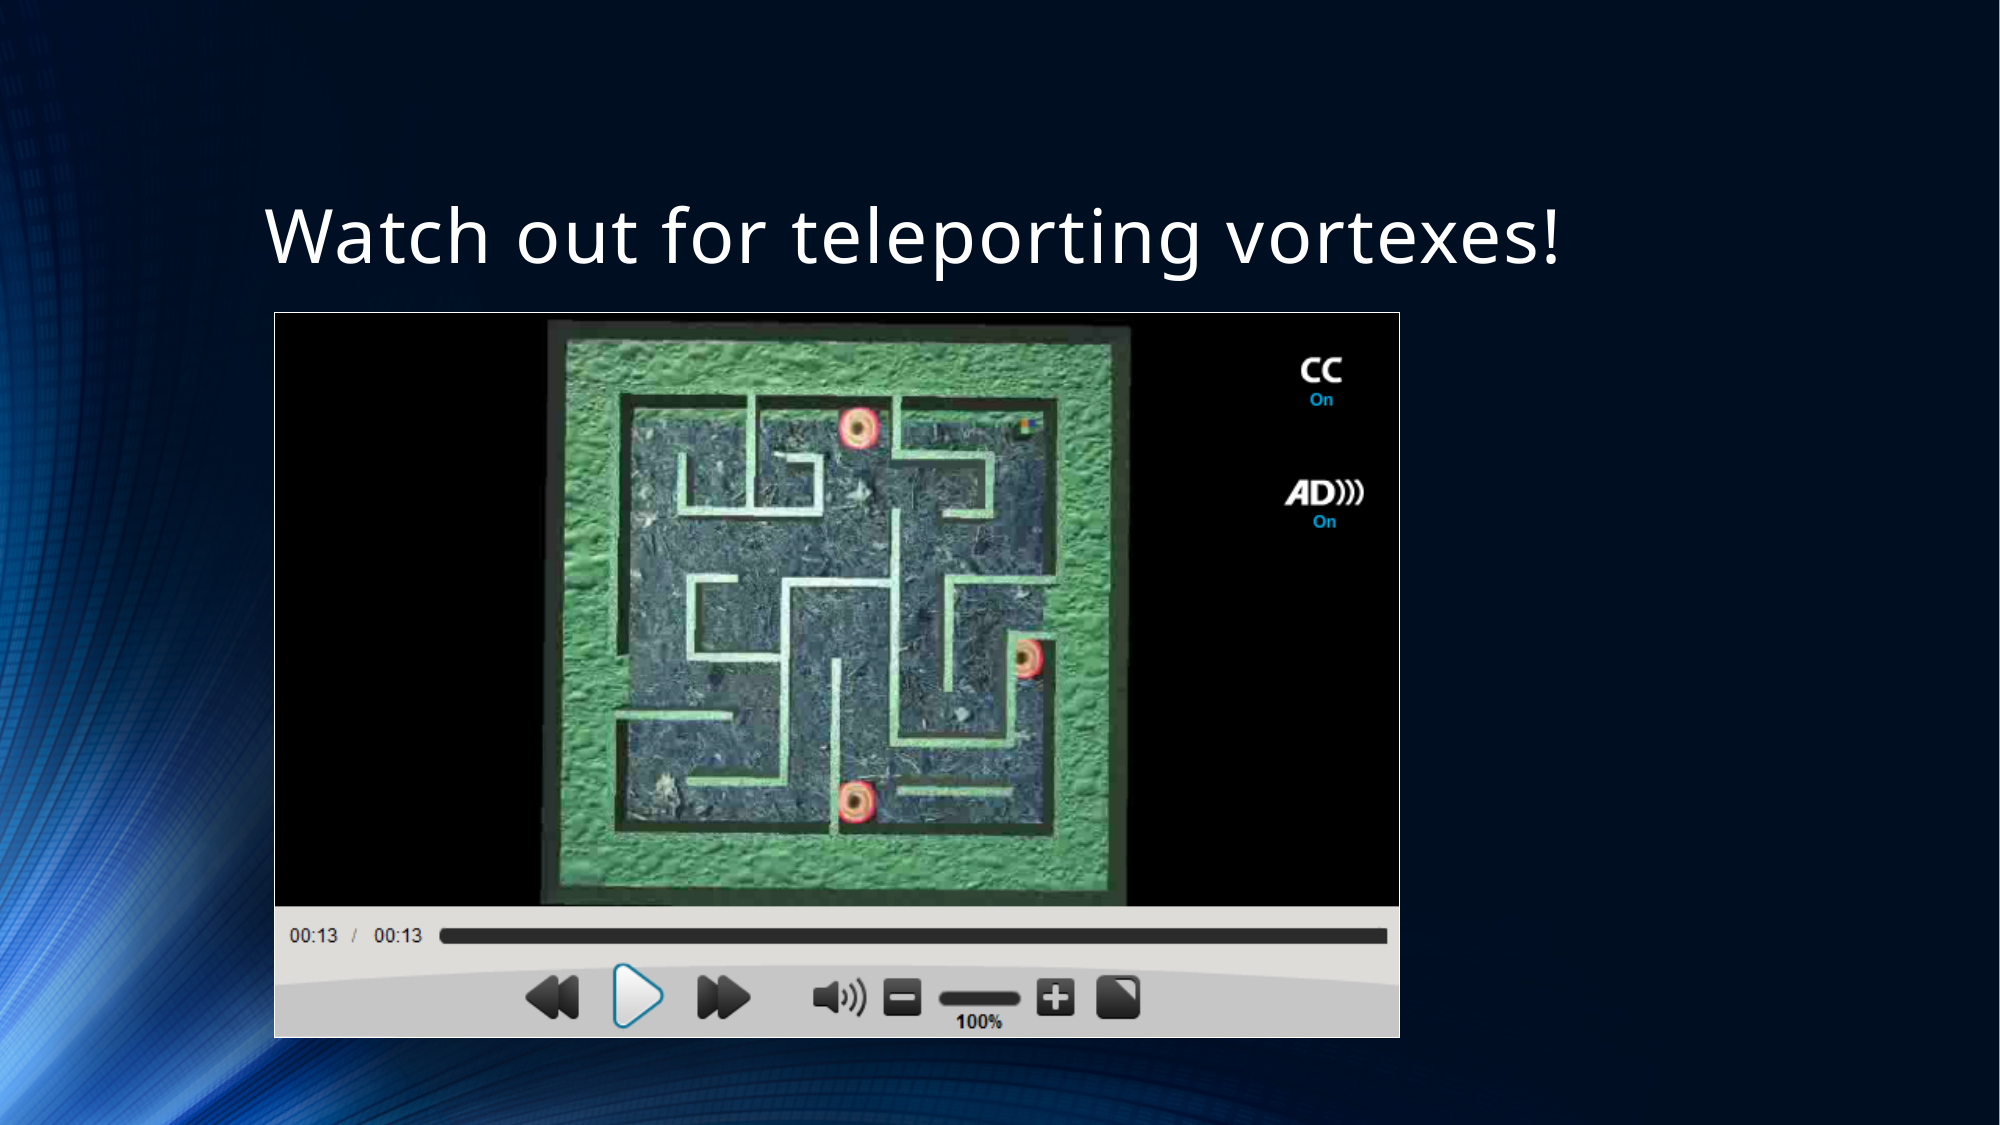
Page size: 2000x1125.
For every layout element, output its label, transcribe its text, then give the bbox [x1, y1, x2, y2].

title Watch out for teleporting vortexes! [249, 62, 1750, 288]
picture [0, 0, 2000, 1125]
